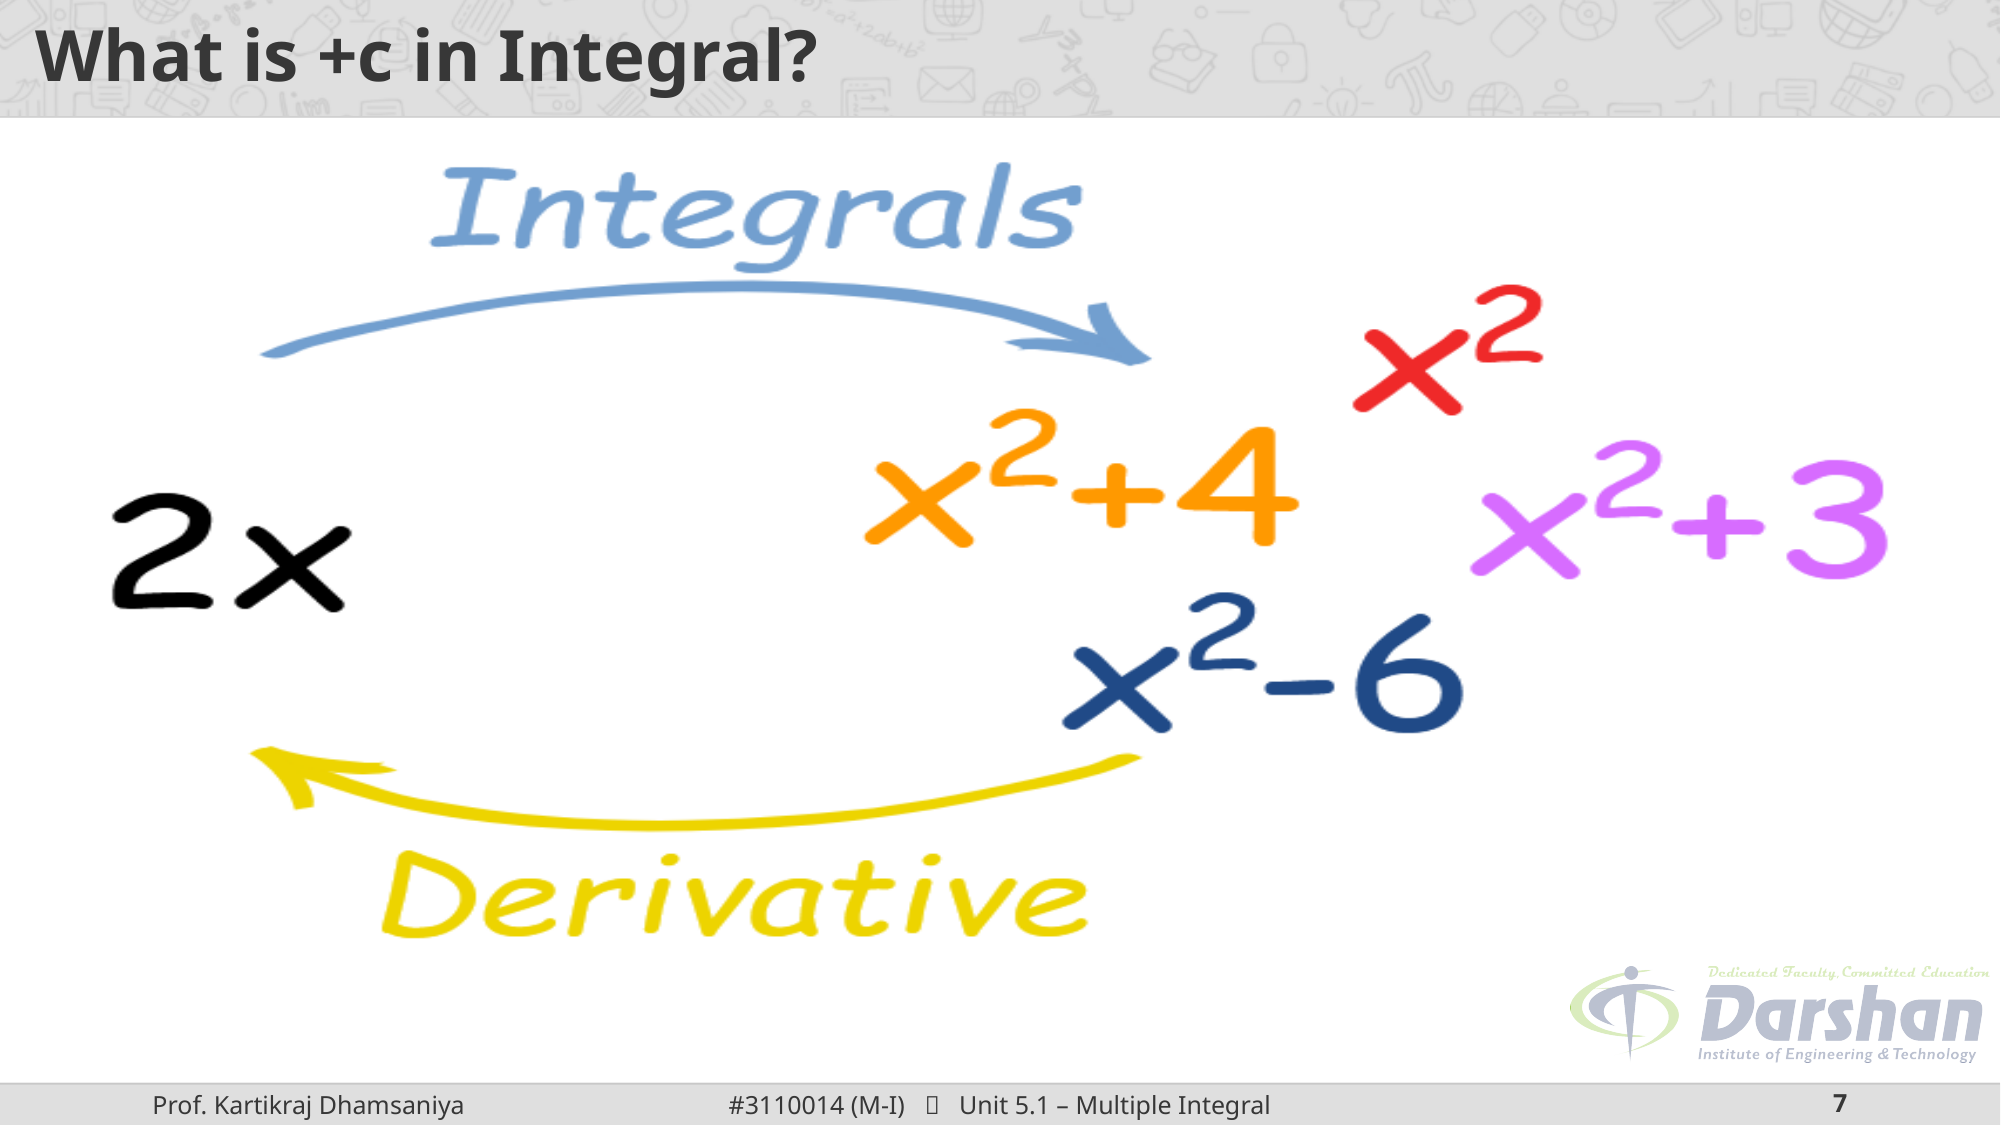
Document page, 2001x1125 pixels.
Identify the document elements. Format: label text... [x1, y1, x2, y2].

title What is +c in Integral? [0, 0, 2000, 117]
picture [99, 156, 1900, 950]
